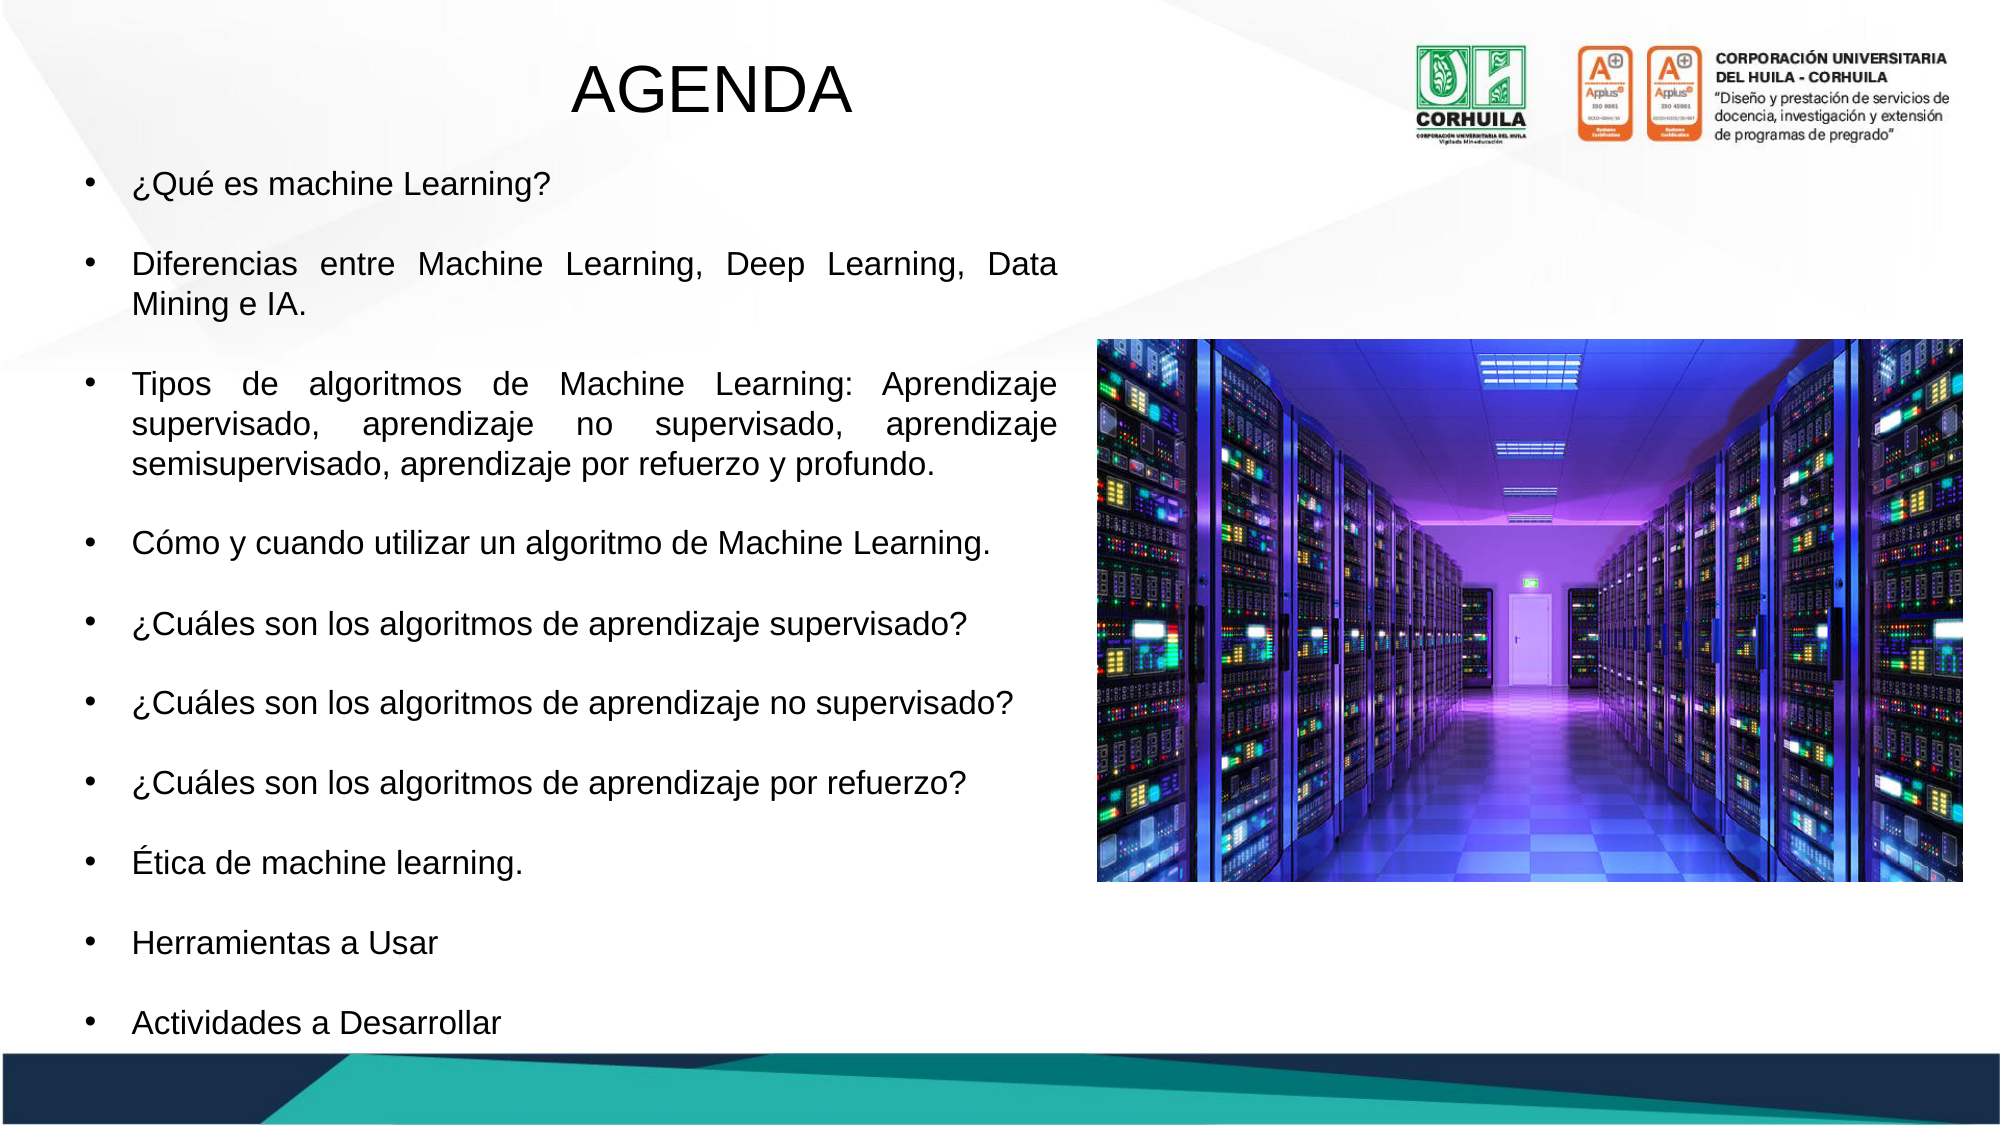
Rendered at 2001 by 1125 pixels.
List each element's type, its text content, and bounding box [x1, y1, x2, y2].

text_box AGENDA [499, 38, 926, 134]
picture [0, 0, 2000, 1125]
text_box ¿Qué es machine Learning? Diferencias entre Machine Learning, Deep Learning, Data Mining e IA. Tipos de algoritmos de Machine Learning: Aprendizaje supervisado, aprendizaje no supervisado, aprendizaje semisupervisado, aprendizaje por refuerzo y profundo. Cómo y cuando utilizar un algoritmo de Machine Learning. ¿Cuáles son los algoritmos de aprendizaje supervisado? ¿Cuáles son los algoritmos de aprendizaje no supervisado? ¿Cuáles son los algoritmos de aprendizaje por refuerzo? Ética de machine learning. Herramientas a Usar Actividades a Desarrollar [69, 155, 1074, 1088]
